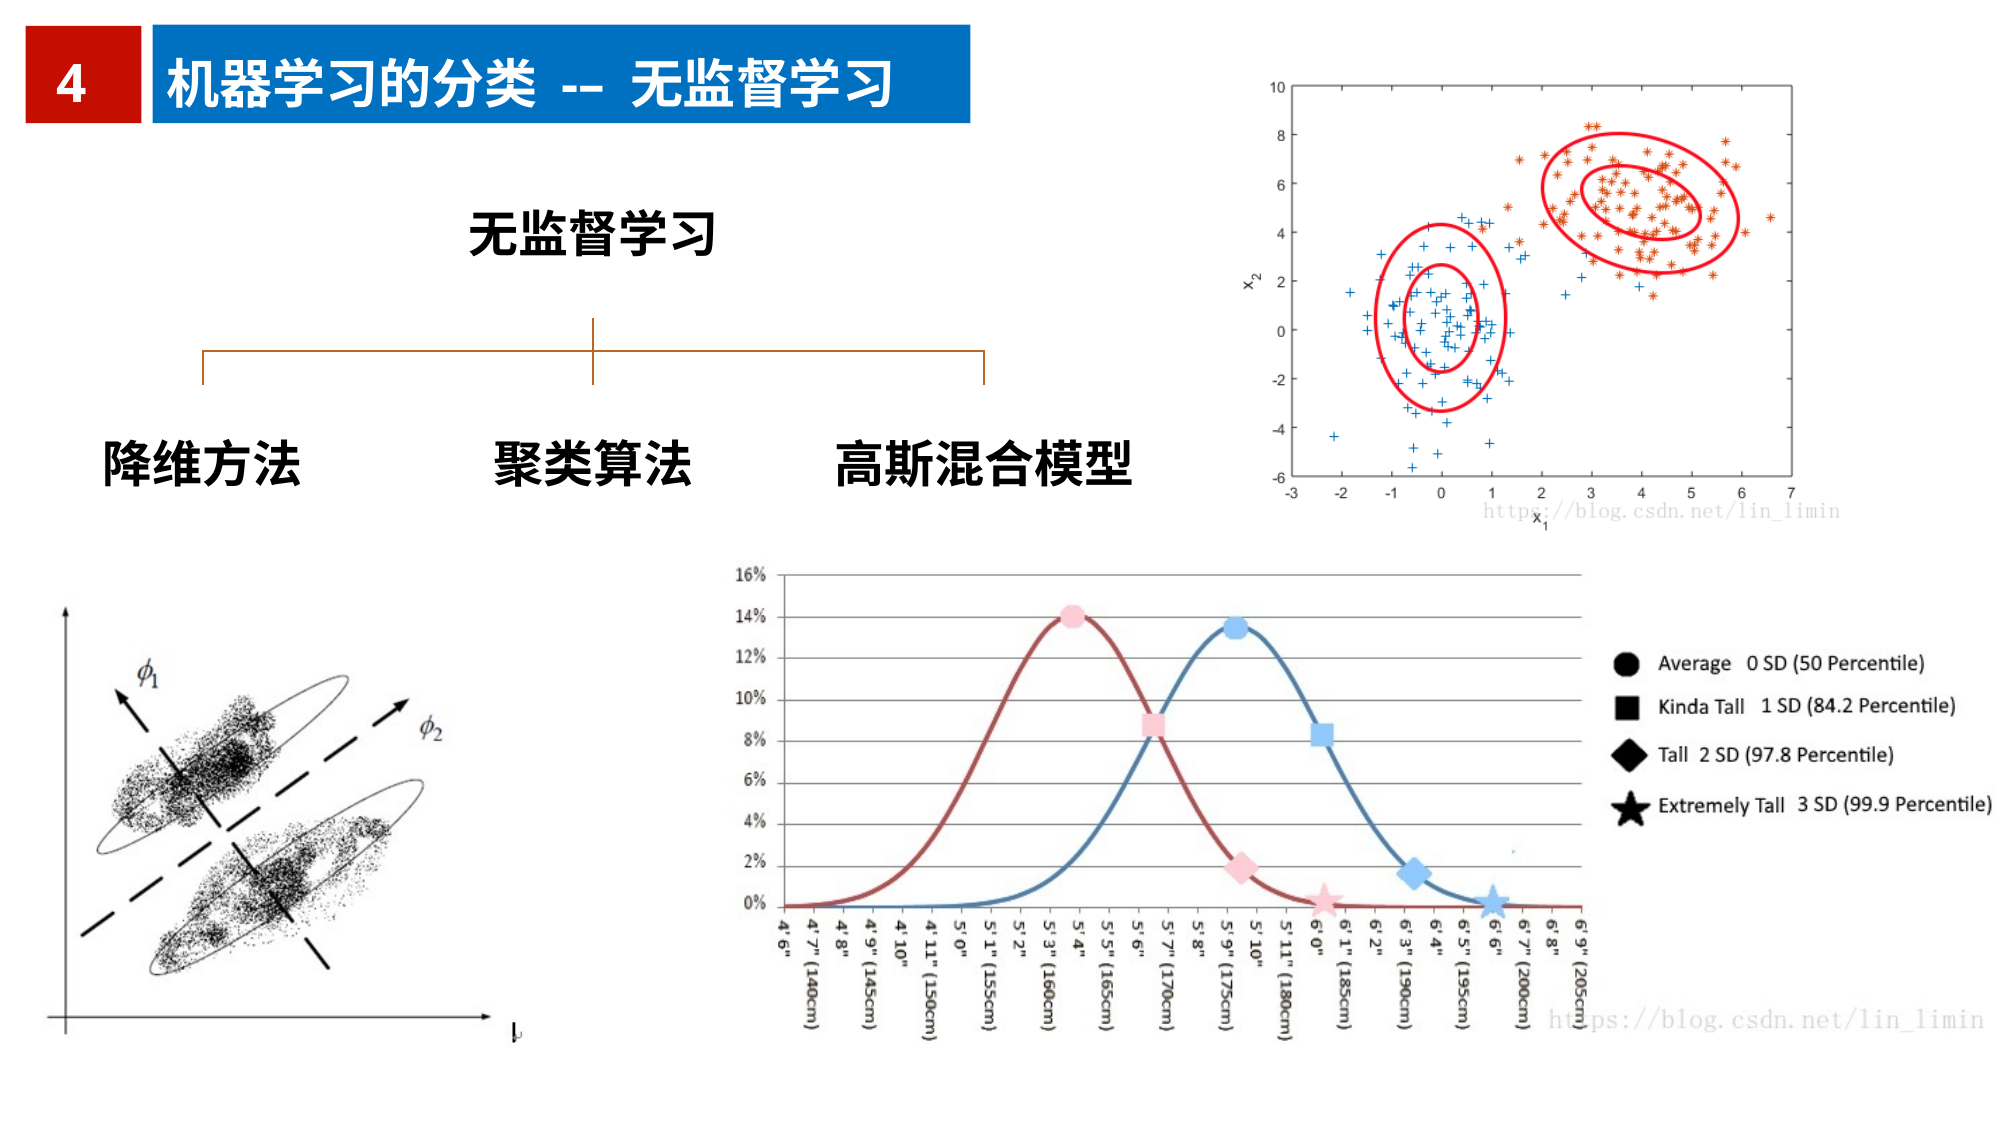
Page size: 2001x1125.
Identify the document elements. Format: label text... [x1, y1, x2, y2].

list 4 [41, 49, 138, 122]
picture [1208, 50, 1853, 534]
picture [725, 559, 2000, 1048]
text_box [40, 129, 1146, 573]
list 机器学习的分类 -– 无监督学习 [151, 50, 1013, 124]
picture [0, 597, 545, 1048]
